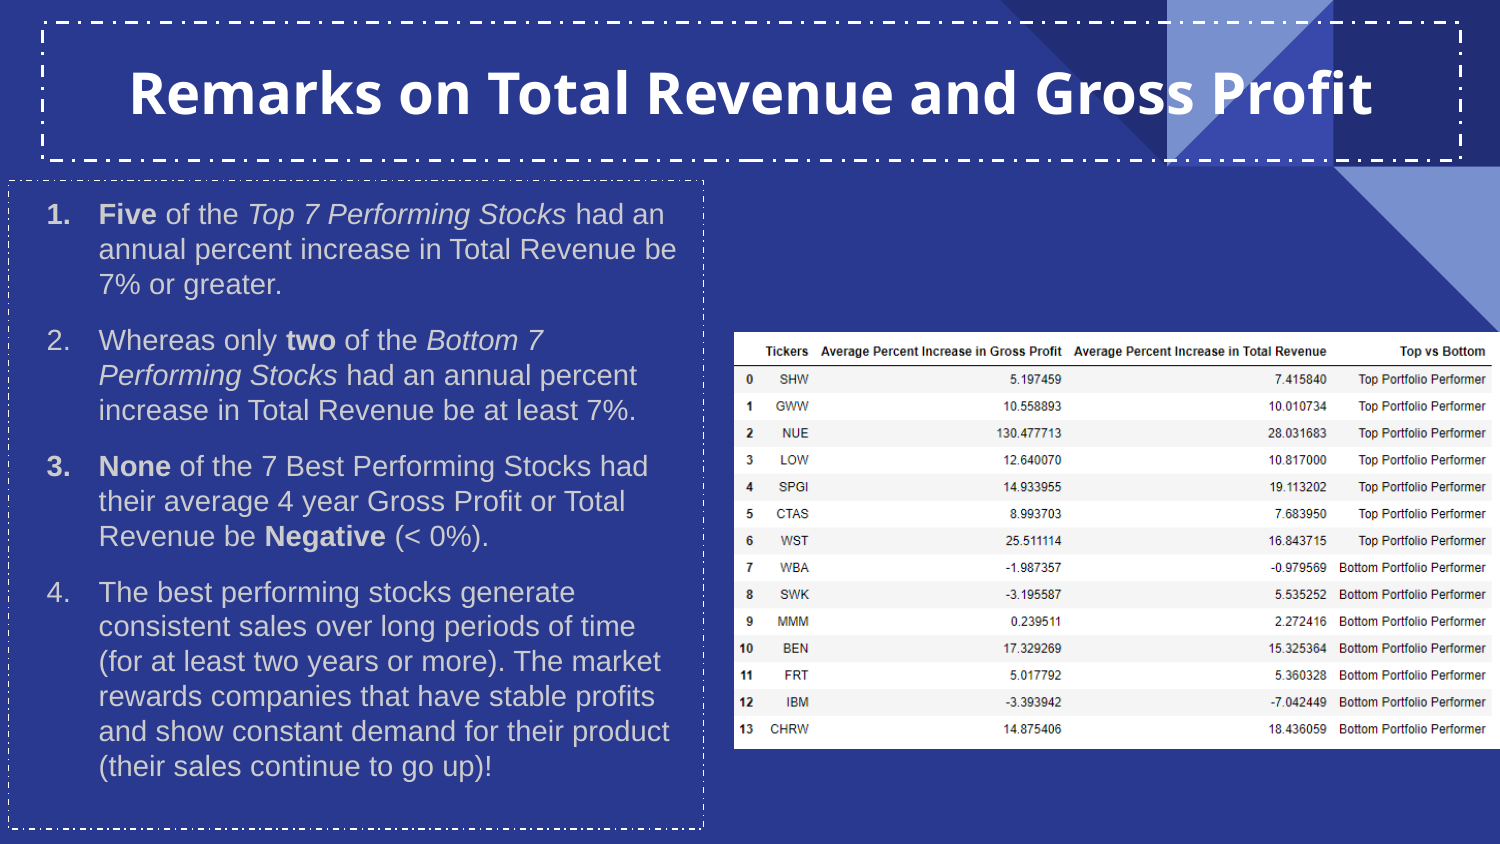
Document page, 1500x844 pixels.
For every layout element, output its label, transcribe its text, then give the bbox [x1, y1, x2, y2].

title Remarks on Total Revenue and Gross Profit [42, 22, 1461, 161]
text_box Five of the Top 7 Performing Stocks had an annual percent increase in Total Revenue be 7% or greater. Whereas only two of the Bottom 7 Performing Stocks had an annual percent increase in Total Revenue be at least 7%. None of the 7 Best Performing Stocks had their average 4 year Gross Profit or Total Revenue be Negative (< 0%). The best performing stocks generate consistent sales over long periods of time (for at least two years or more). The market rewards companies that have stable profits and show constant demand for their product (their sales continue to go up)! [8, 180, 704, 830]
picture [733, 332, 1500, 749]
